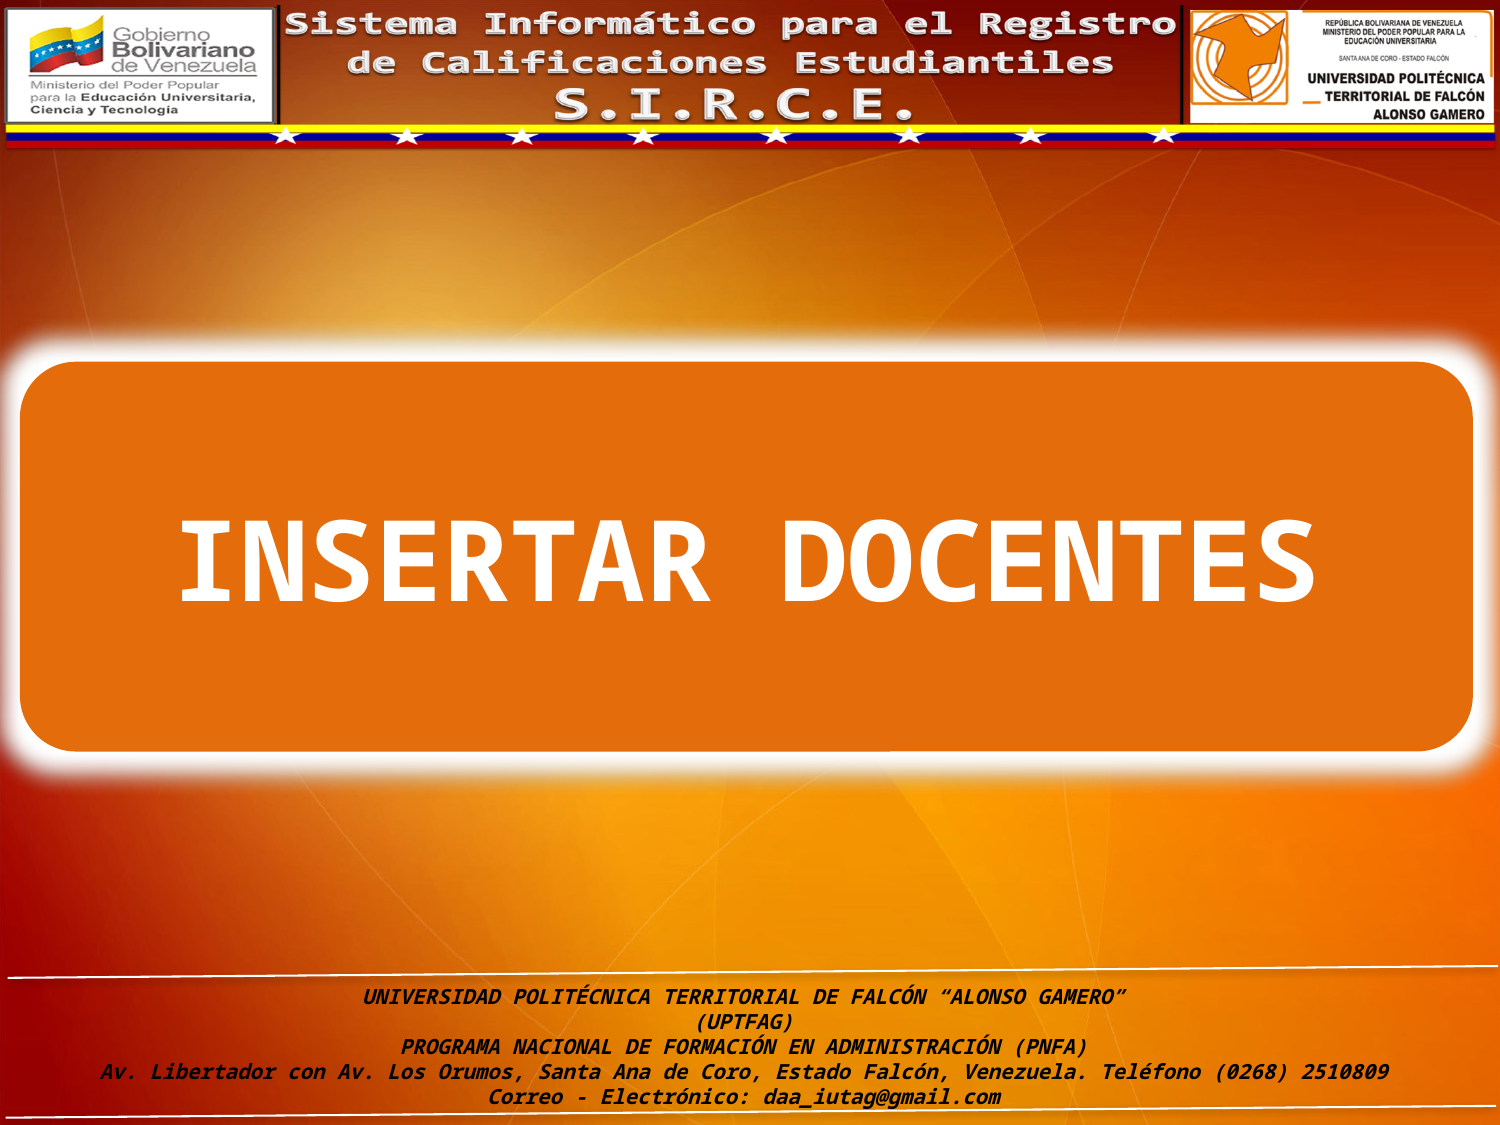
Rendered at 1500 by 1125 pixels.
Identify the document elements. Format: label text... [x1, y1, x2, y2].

picture [0, 0, 1500, 358]
picture [0, 756, 1500, 1125]
text_box INSERTAR DOCENTES [19, 361, 1473, 752]
